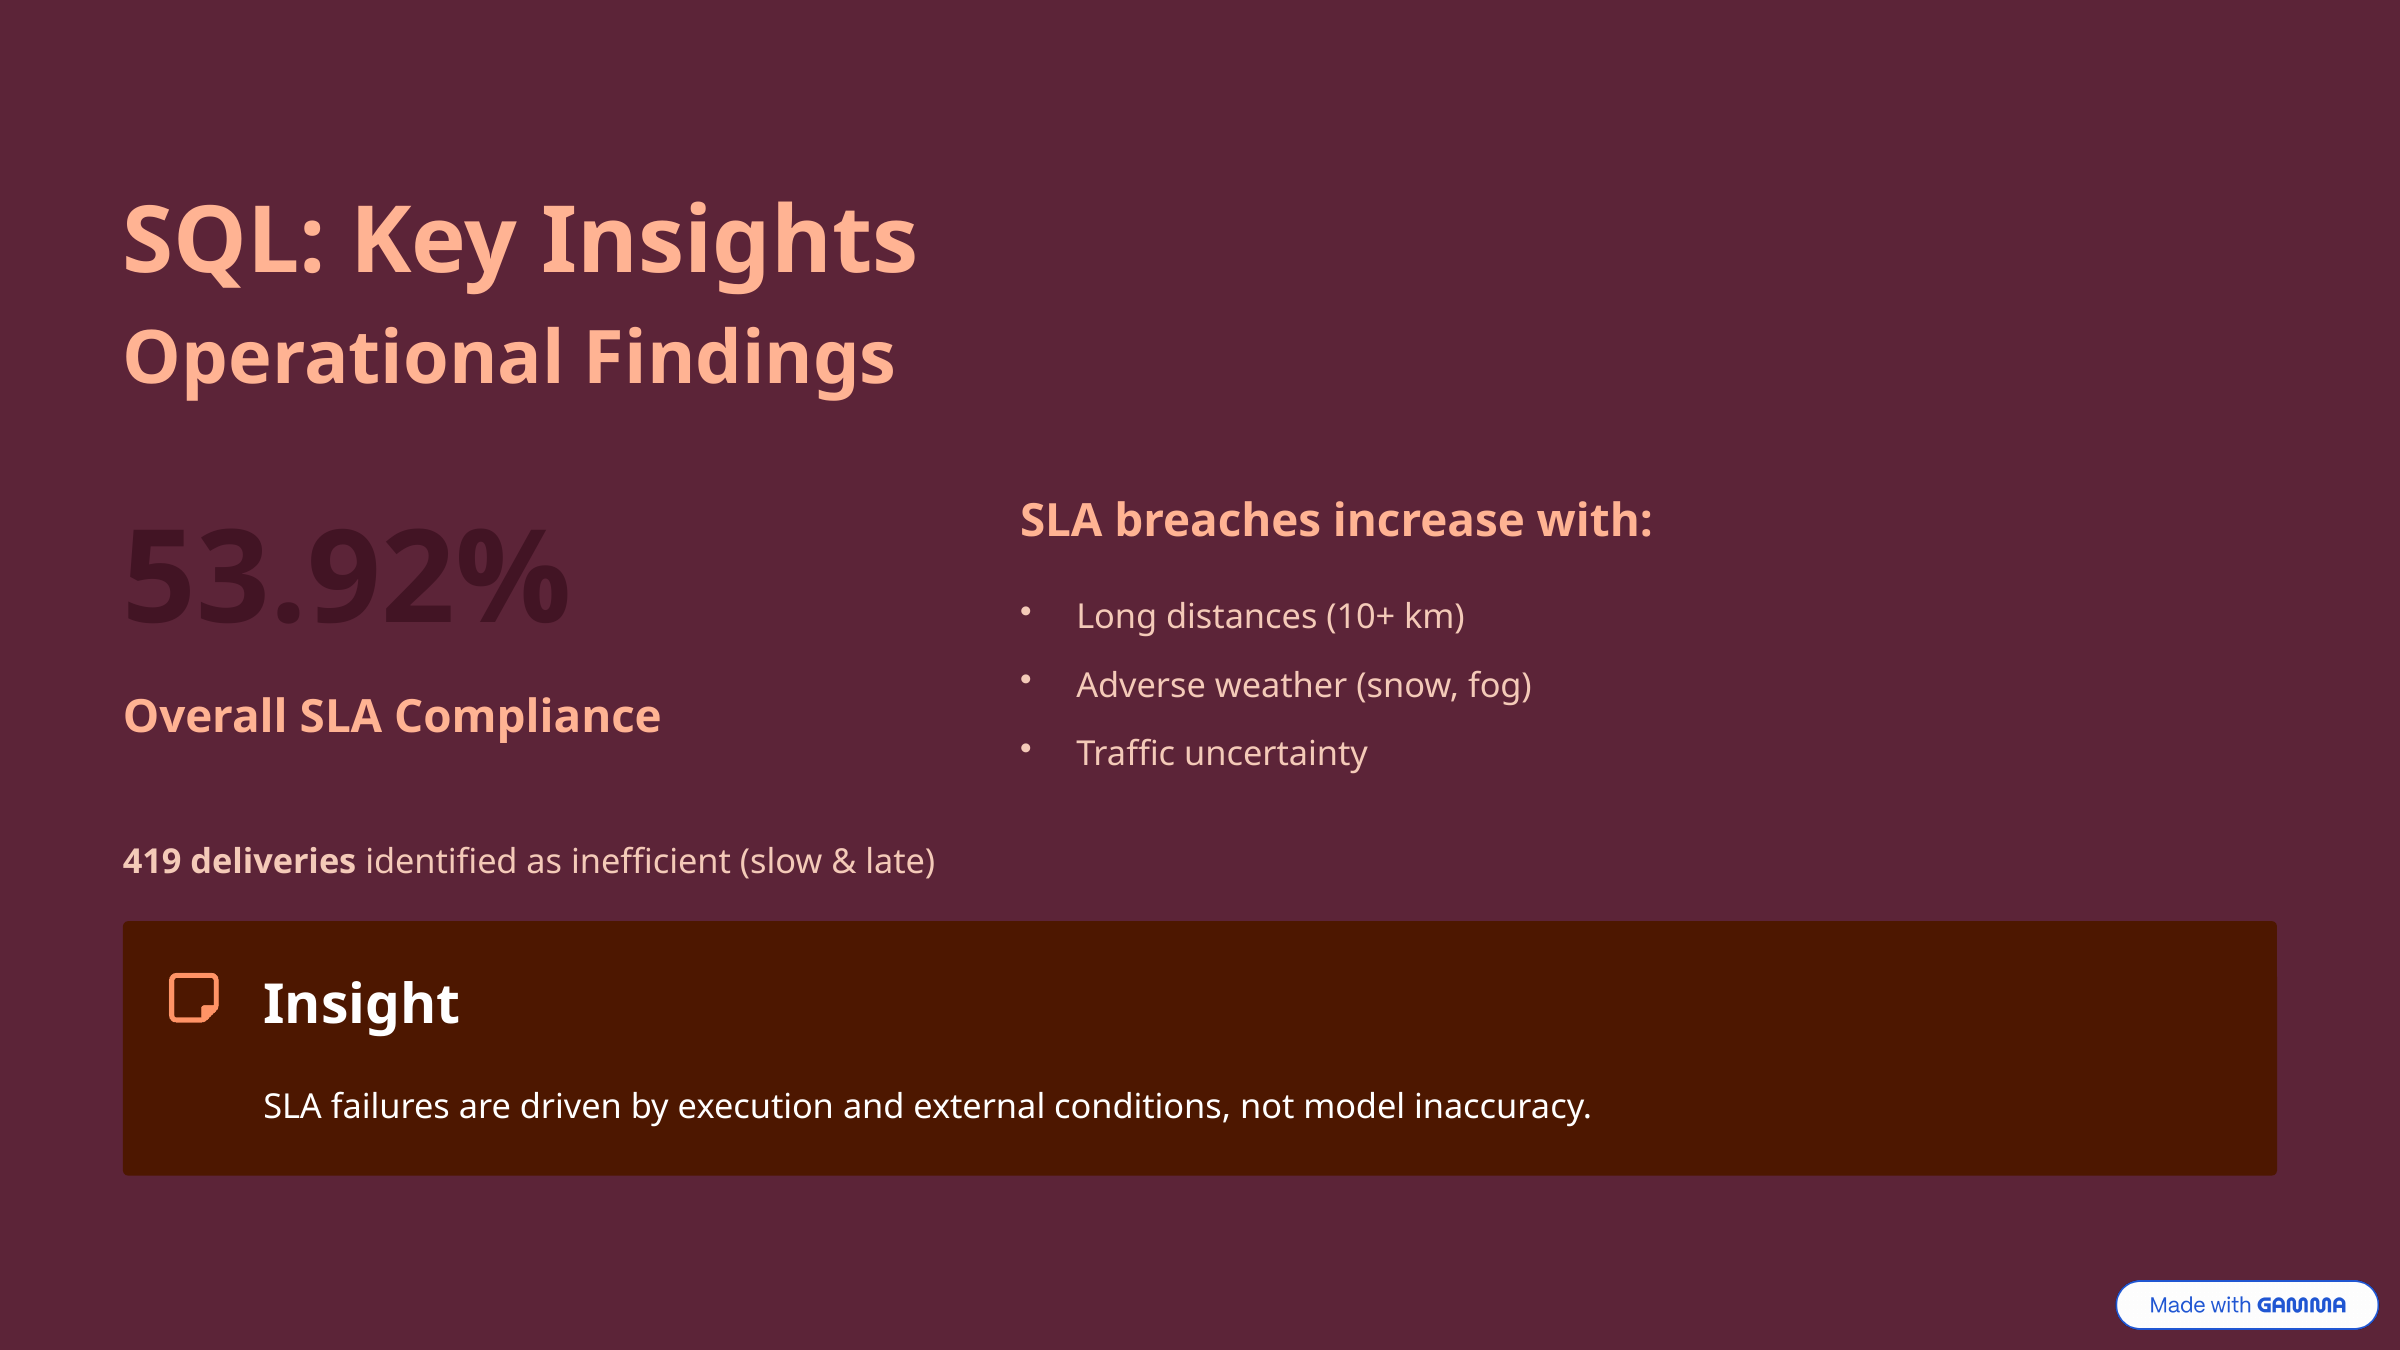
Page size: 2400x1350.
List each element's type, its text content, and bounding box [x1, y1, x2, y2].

text_box Insight [263, 964, 826, 1036]
text_box 53.92% [122, 486, 934, 649]
text_box [122, 921, 2278, 1176]
text_box 419 deliveries identified as inefficient (slow & late) [122, 825, 2277, 882]
text_box Long distances (10+ km) [1020, 580, 2279, 637]
picture [157, 969, 229, 1026]
text_box SQL: Key Insights [122, 174, 1060, 292]
text_box Overall SLA Compliance [122, 683, 665, 743]
text_box SLA failures are driven by execution and external conditions, not model inaccuracy. [263, 1070, 2242, 1127]
text_box SLA breaches increase with: [1020, 486, 1648, 546]
text_box Traffic uncertainty [1020, 717, 2279, 774]
text_box Operational Findings [122, 305, 888, 399]
text_box Adverse weather (snow, fog) [1020, 648, 2279, 706]
picture [2106, 1271, 2389, 1339]
